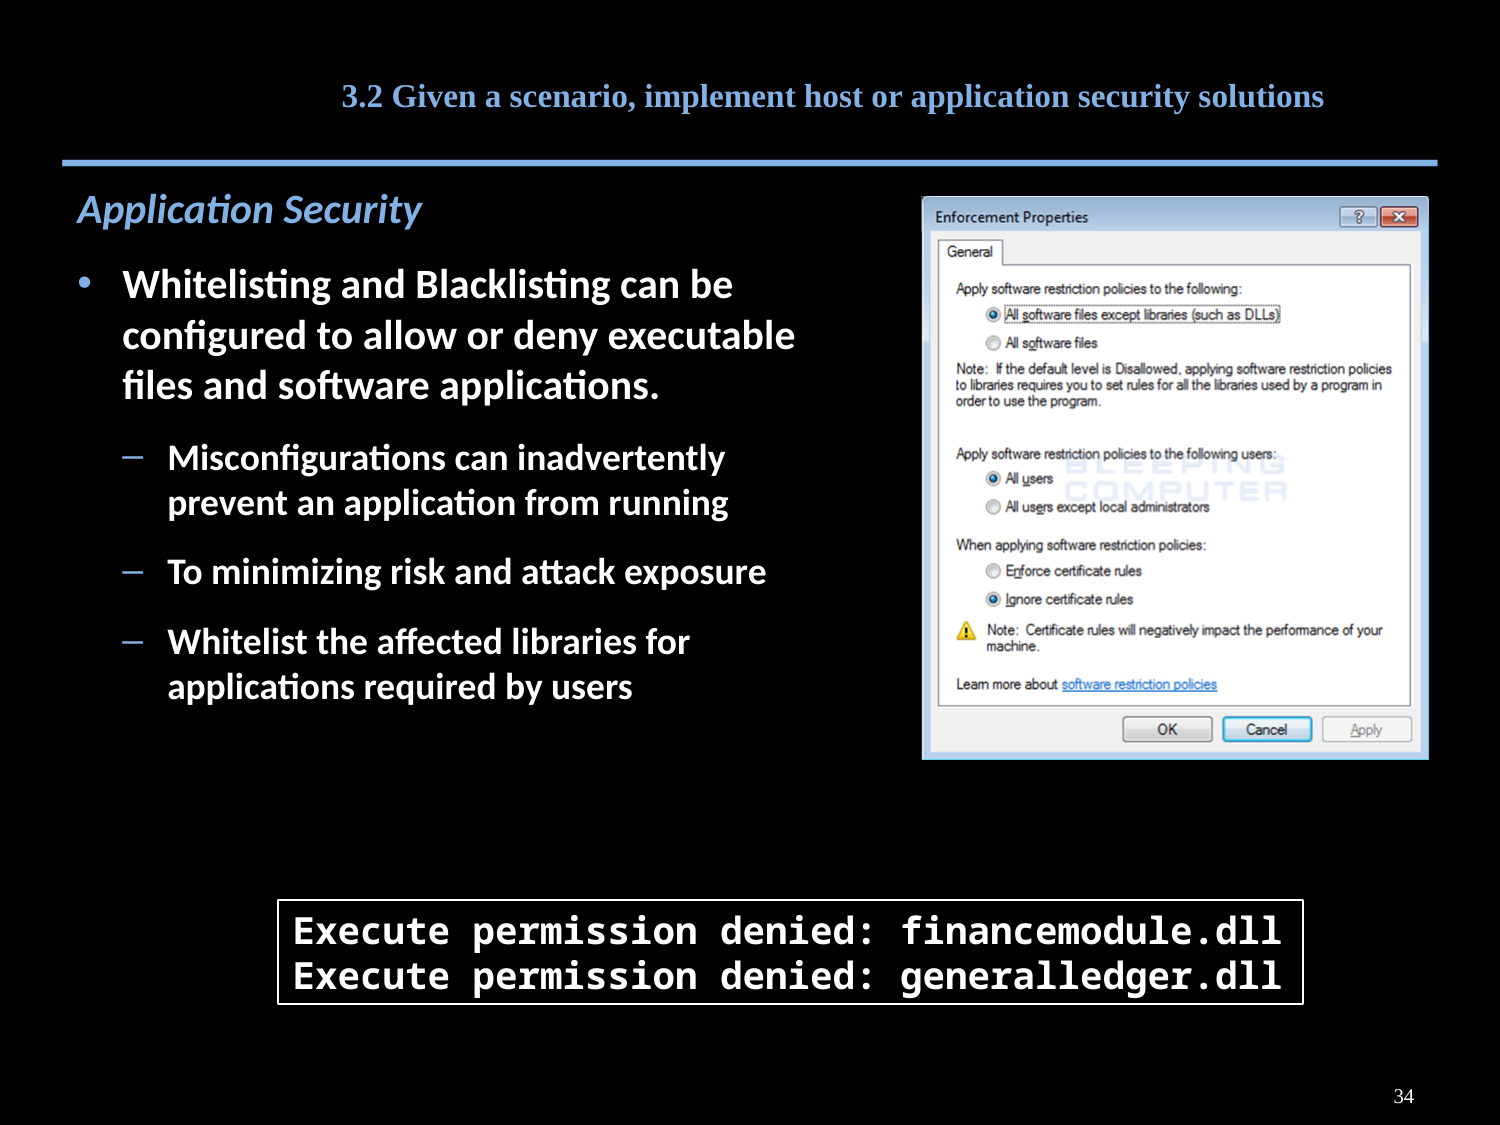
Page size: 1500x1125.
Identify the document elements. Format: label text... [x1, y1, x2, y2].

title 3.2 Given a scenario, implement host or application security solutions [227, 12, 1440, 175]
picture [912, 195, 1438, 781]
list Application Security Whitelisting and Blacklisting can be configured to allow or deny executable files and software applications. Misconfigurations can inadvertently prevent an application from running To minimizing risk and attack exposure Whitelist the affected libraries for applications required by users [62, 174, 858, 1050]
slide_number 34 [1310, 1070, 1499, 1121]
text_box Execute permission denied: financemodule.dll Execute permission denied: generalledger.dll [278, 899, 1303, 1005]
